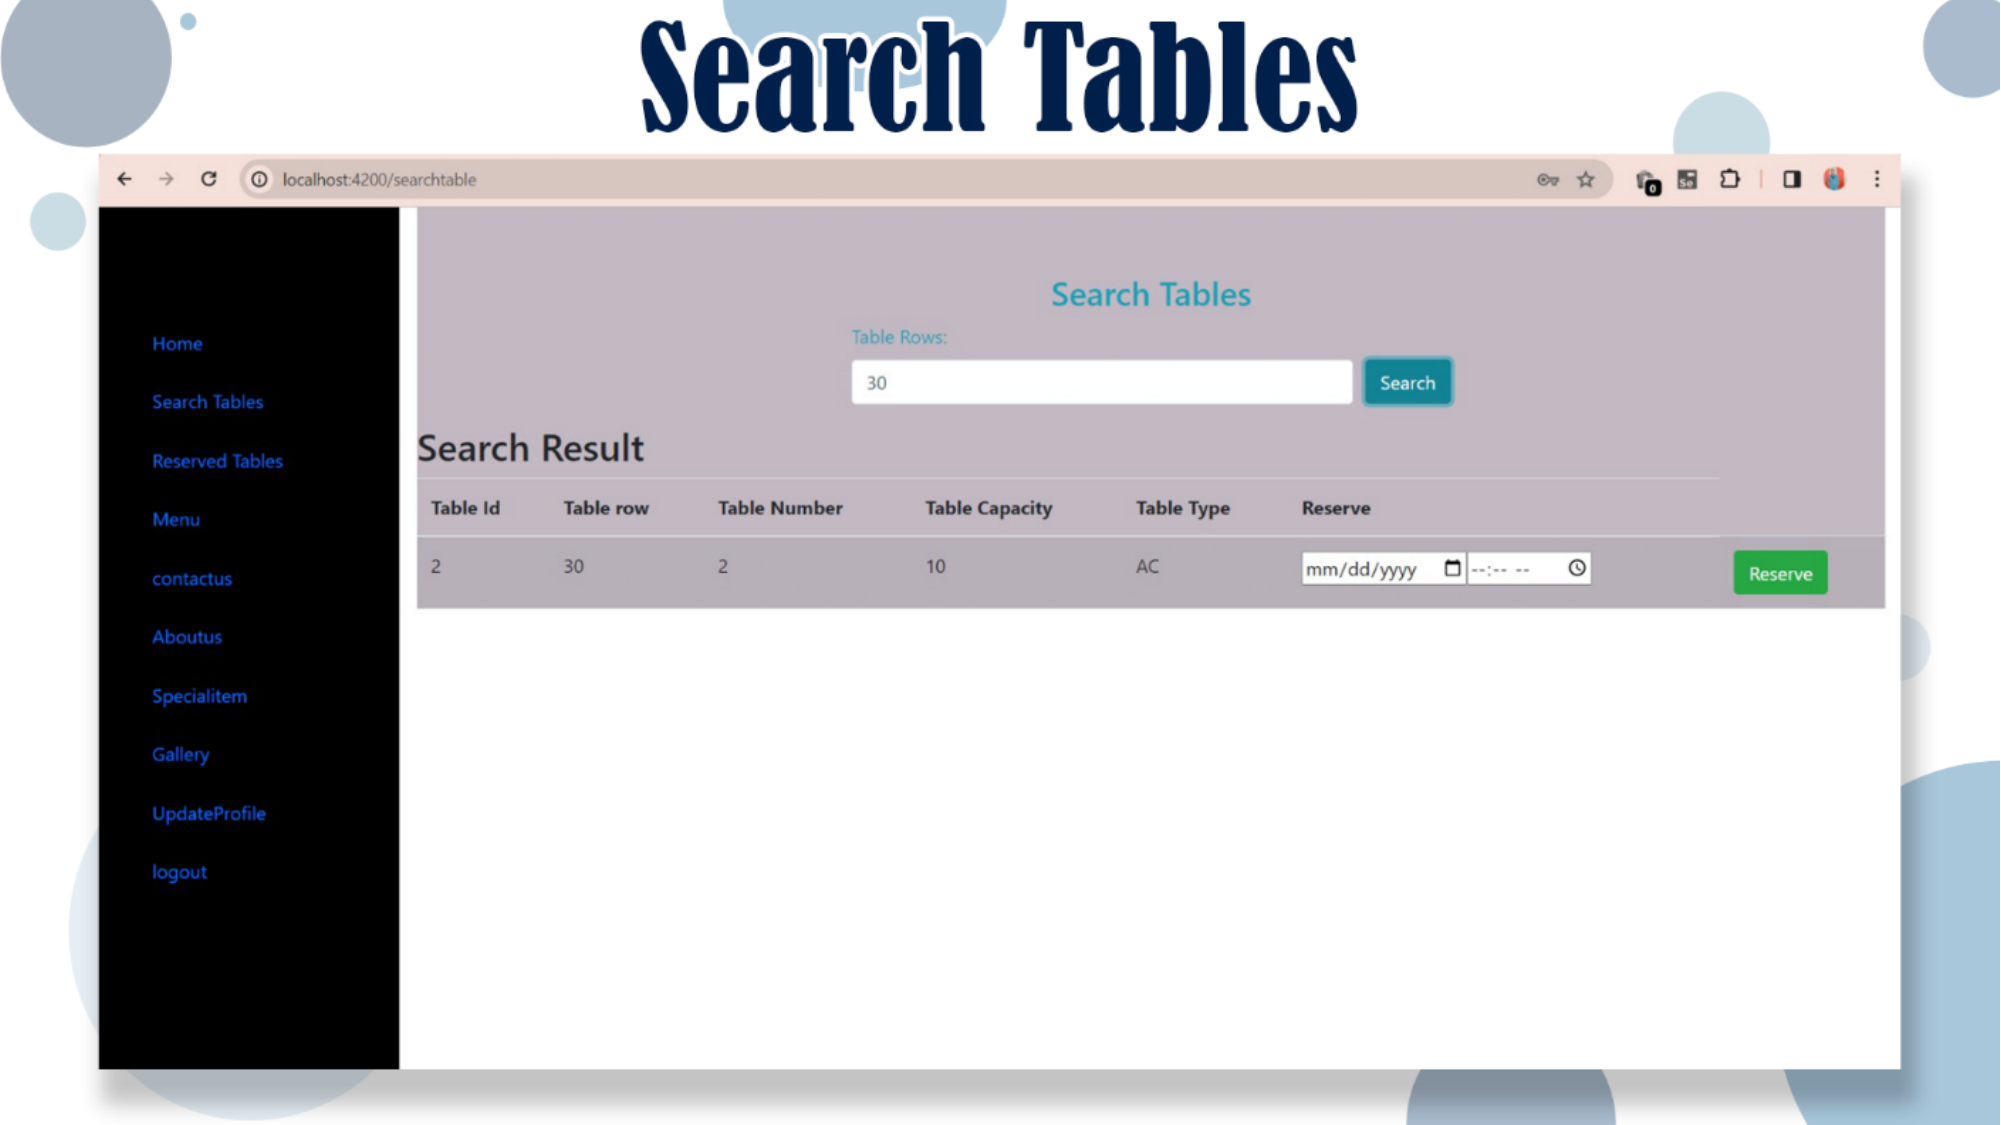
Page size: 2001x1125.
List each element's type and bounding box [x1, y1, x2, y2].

list [0, 0, 2000, 1125]
